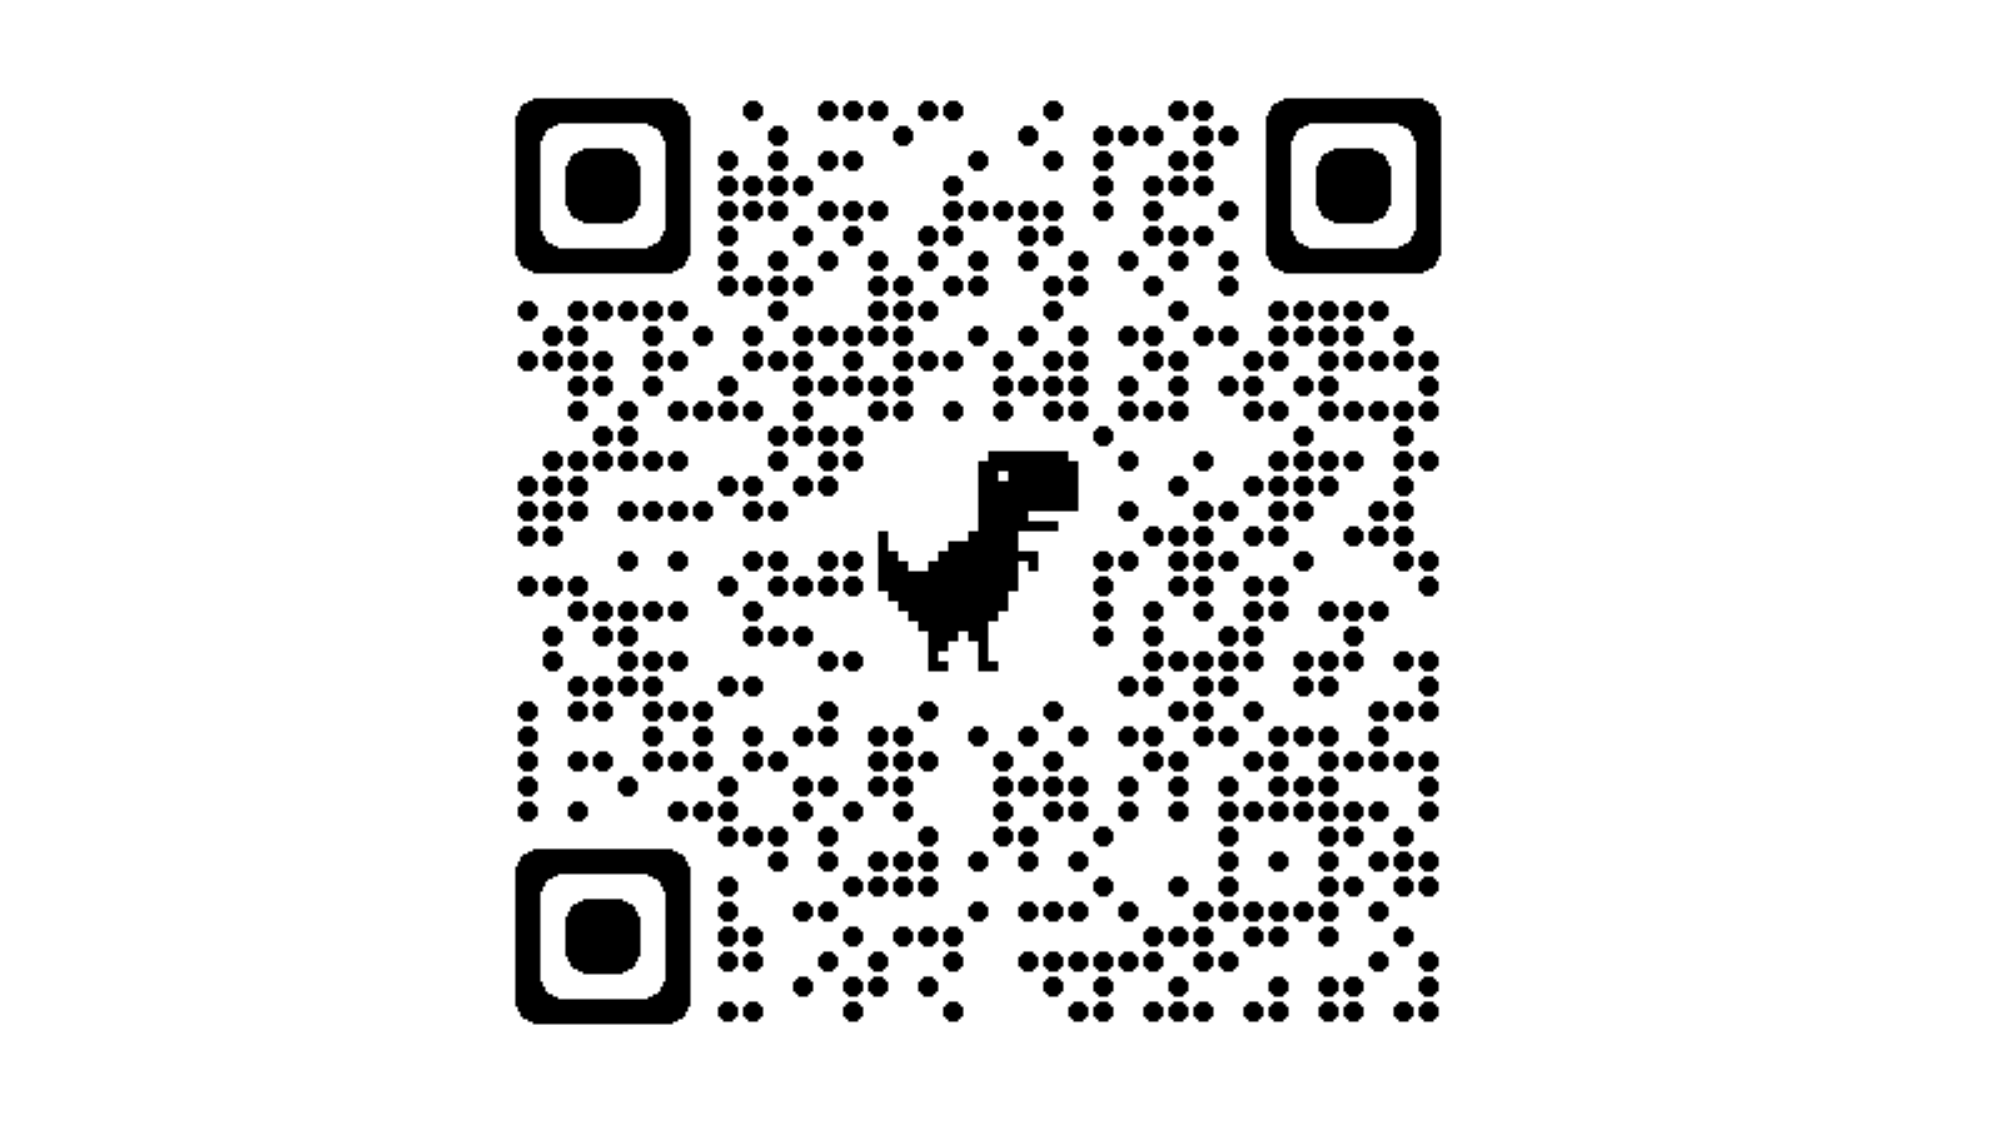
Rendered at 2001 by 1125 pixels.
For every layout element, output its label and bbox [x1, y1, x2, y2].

picture [416, 0, 1542, 1125]
